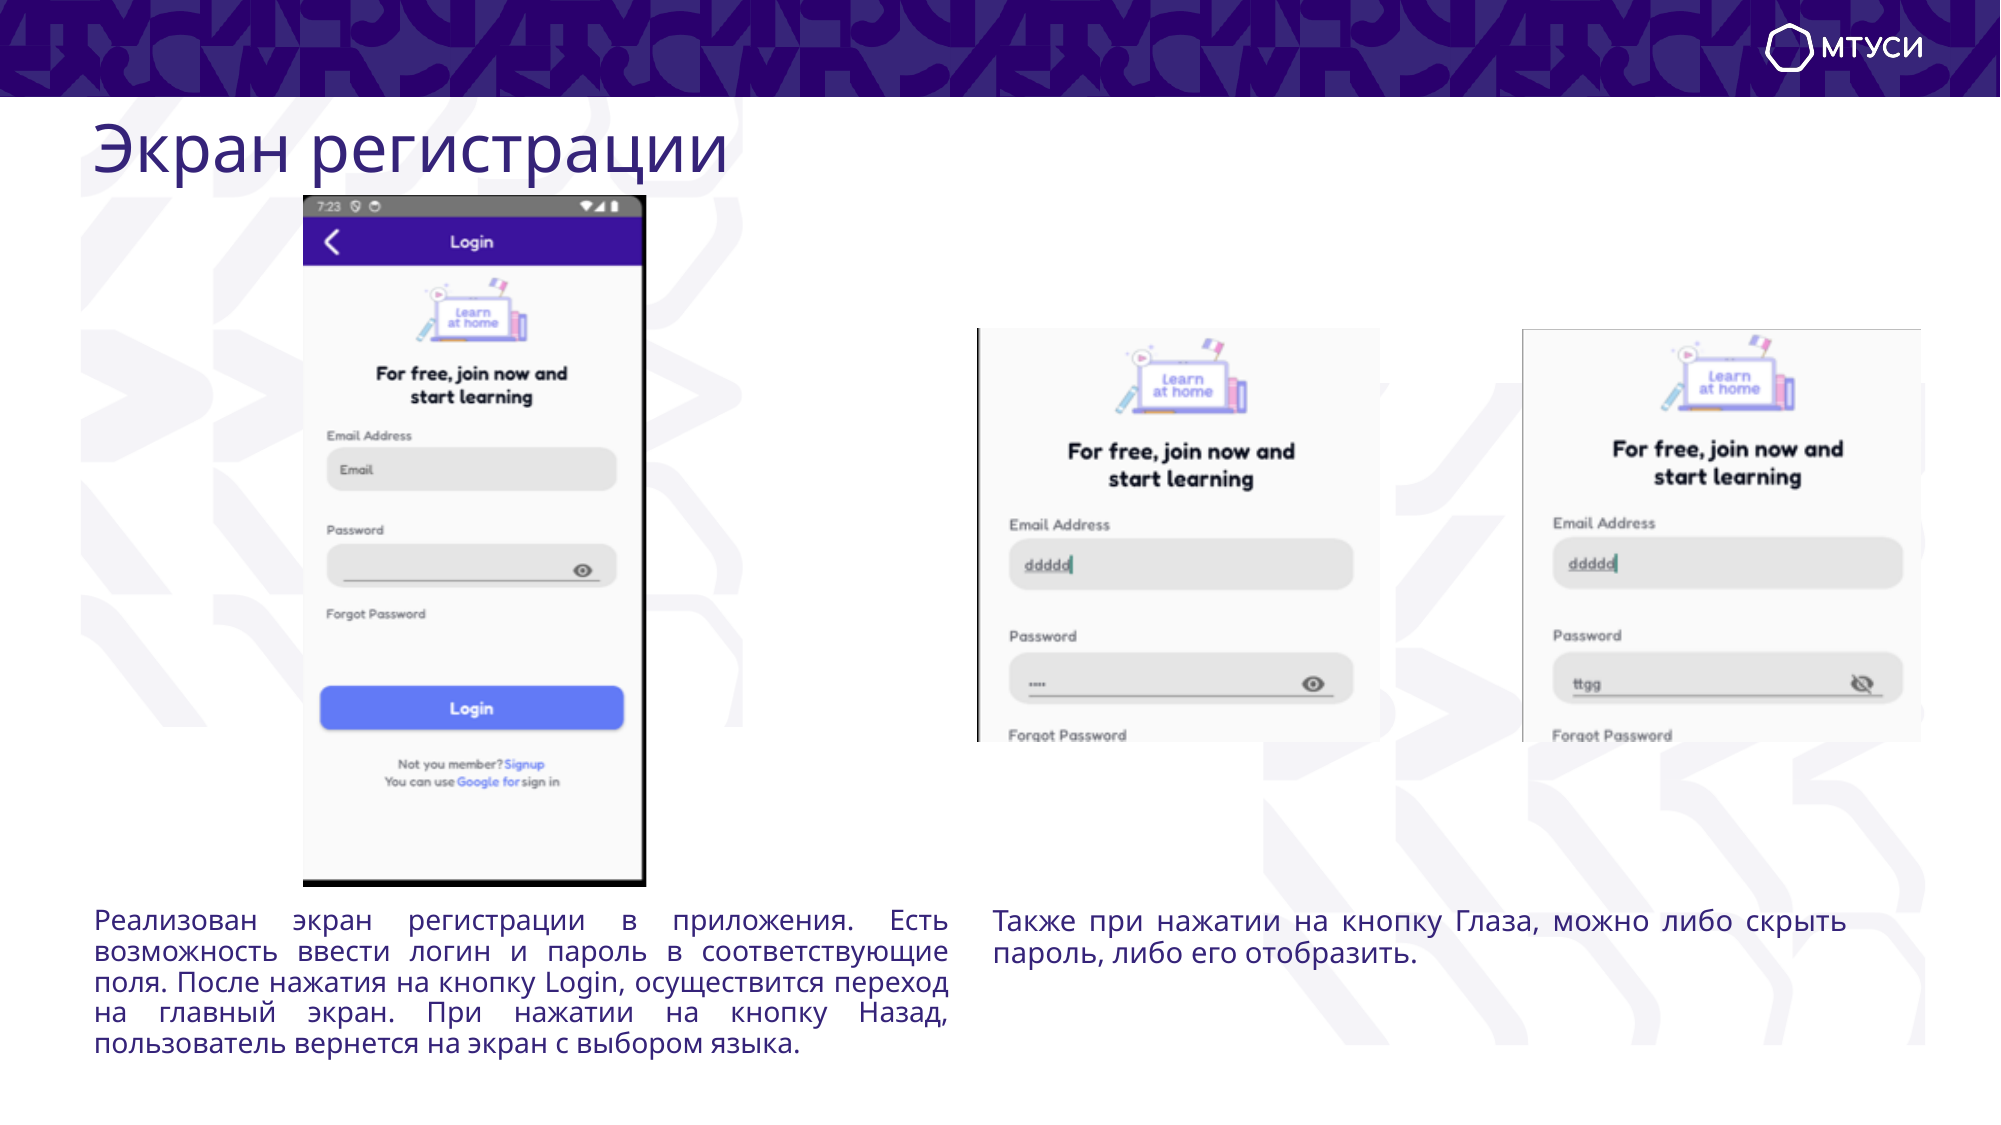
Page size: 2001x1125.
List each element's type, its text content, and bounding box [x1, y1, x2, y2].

text_box Также при нажатии на кнопку Глаза, можно либо скрыть пароль, либо его отобразить. [977, 898, 1863, 1068]
picture [0, 0, 2000, 1111]
title Экран регистрации [78, 98, 1921, 286]
list Реализован экран регистрации в приложения. Есть возможность ввести логин и пароль в соответствующие поля. После нажатия на кнопку Login, осуществится переход на главный экран. При нажатии на кнопку Назад, пользователь вернется на экран с выбором языка. [78, 898, 964, 1068]
